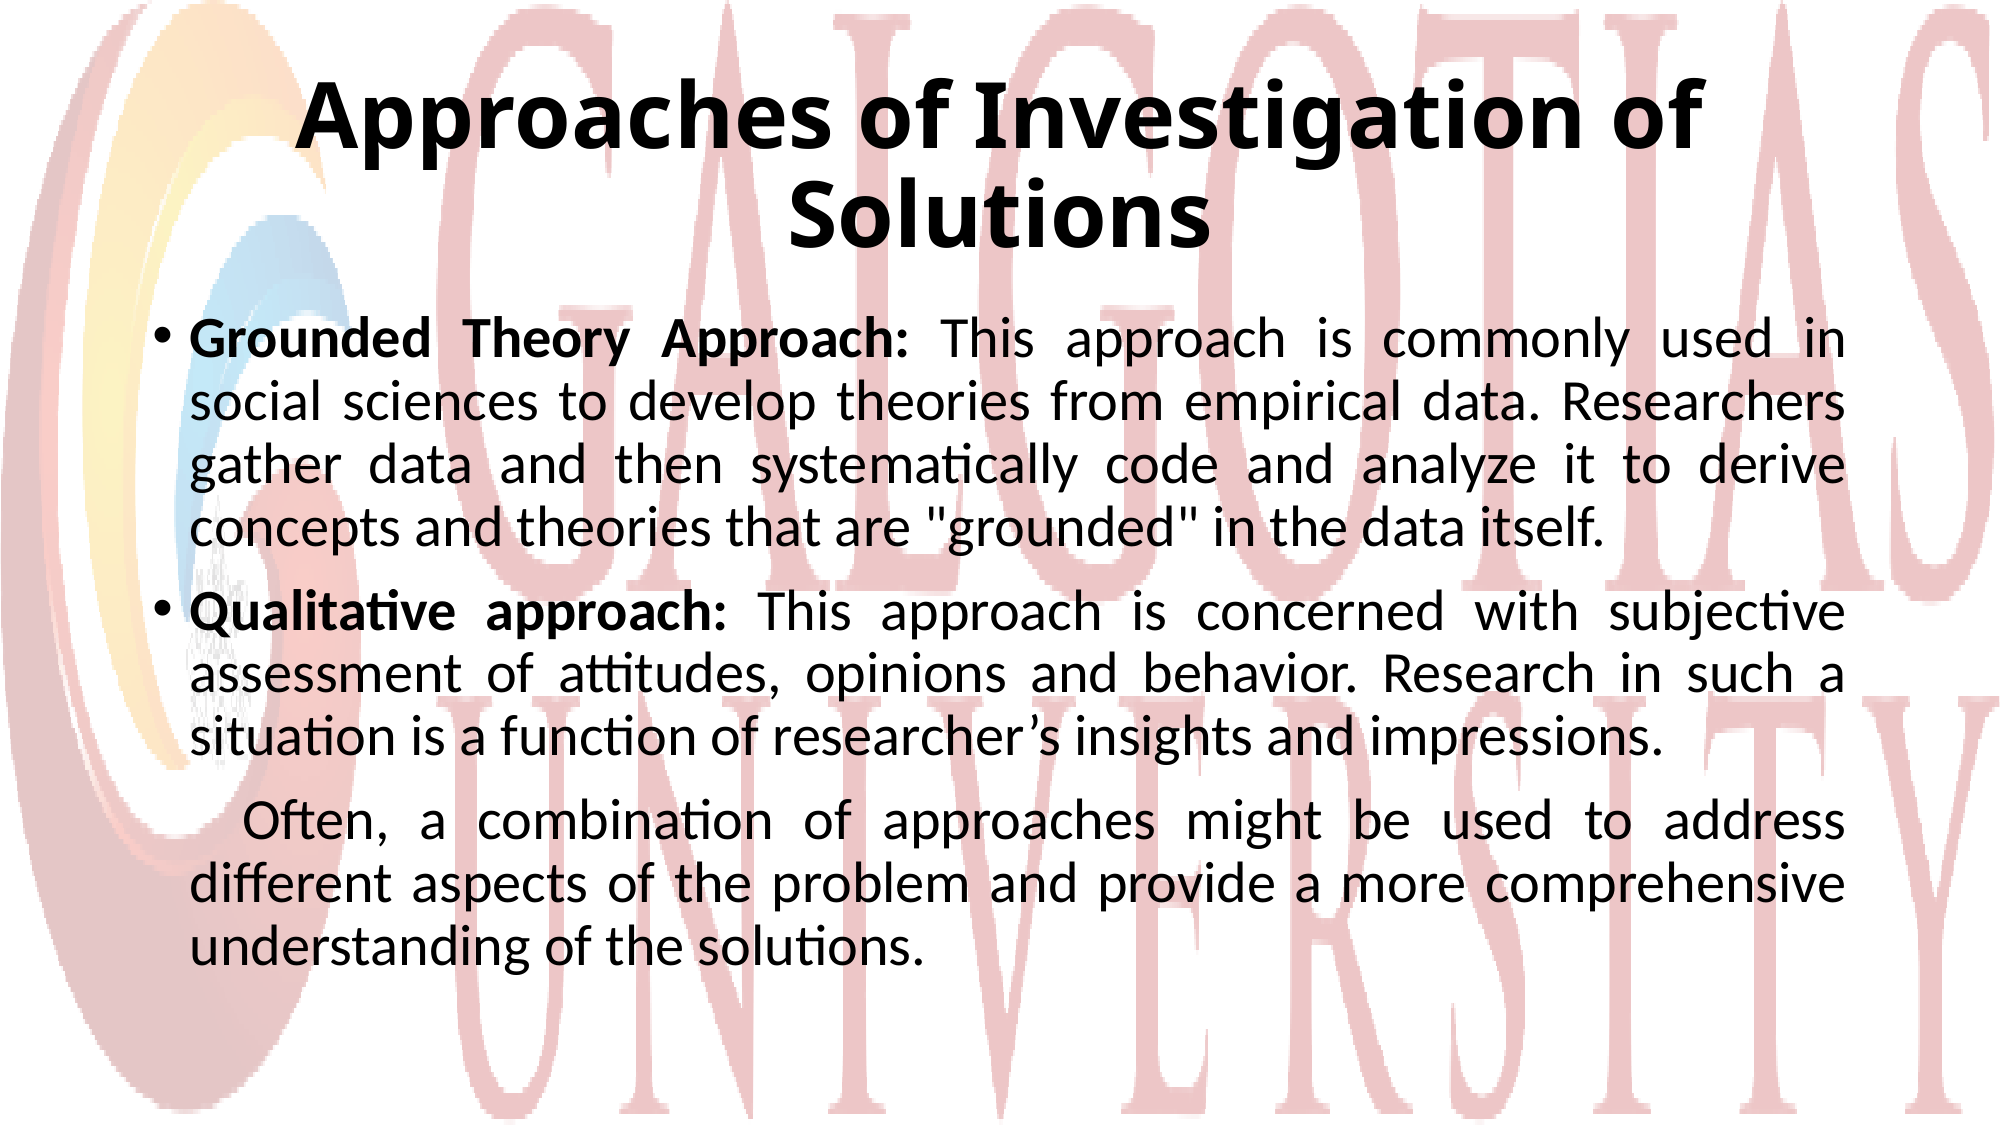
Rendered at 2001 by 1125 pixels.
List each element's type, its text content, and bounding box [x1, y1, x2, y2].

title Approaches of Investigation of Solutions [137, 59, 1863, 278]
list Grounded Theory Approach: This approach is commonly used in social sciences to develop theories from empirical data. Researchers gather data and then systematically code and analyze it to derive concepts and theories that are "grounded" in the data itself. Qualitative approach: This approach is concerned with subjective assessment of attitudes, opinions and behavior. Research in such a situation is a function of researcher’s insights and impressions. Often, a combination of approaches might be used to address different aspects of the problem and provide a more comprehensive understanding of the solutions. [137, 299, 1863, 1014]
